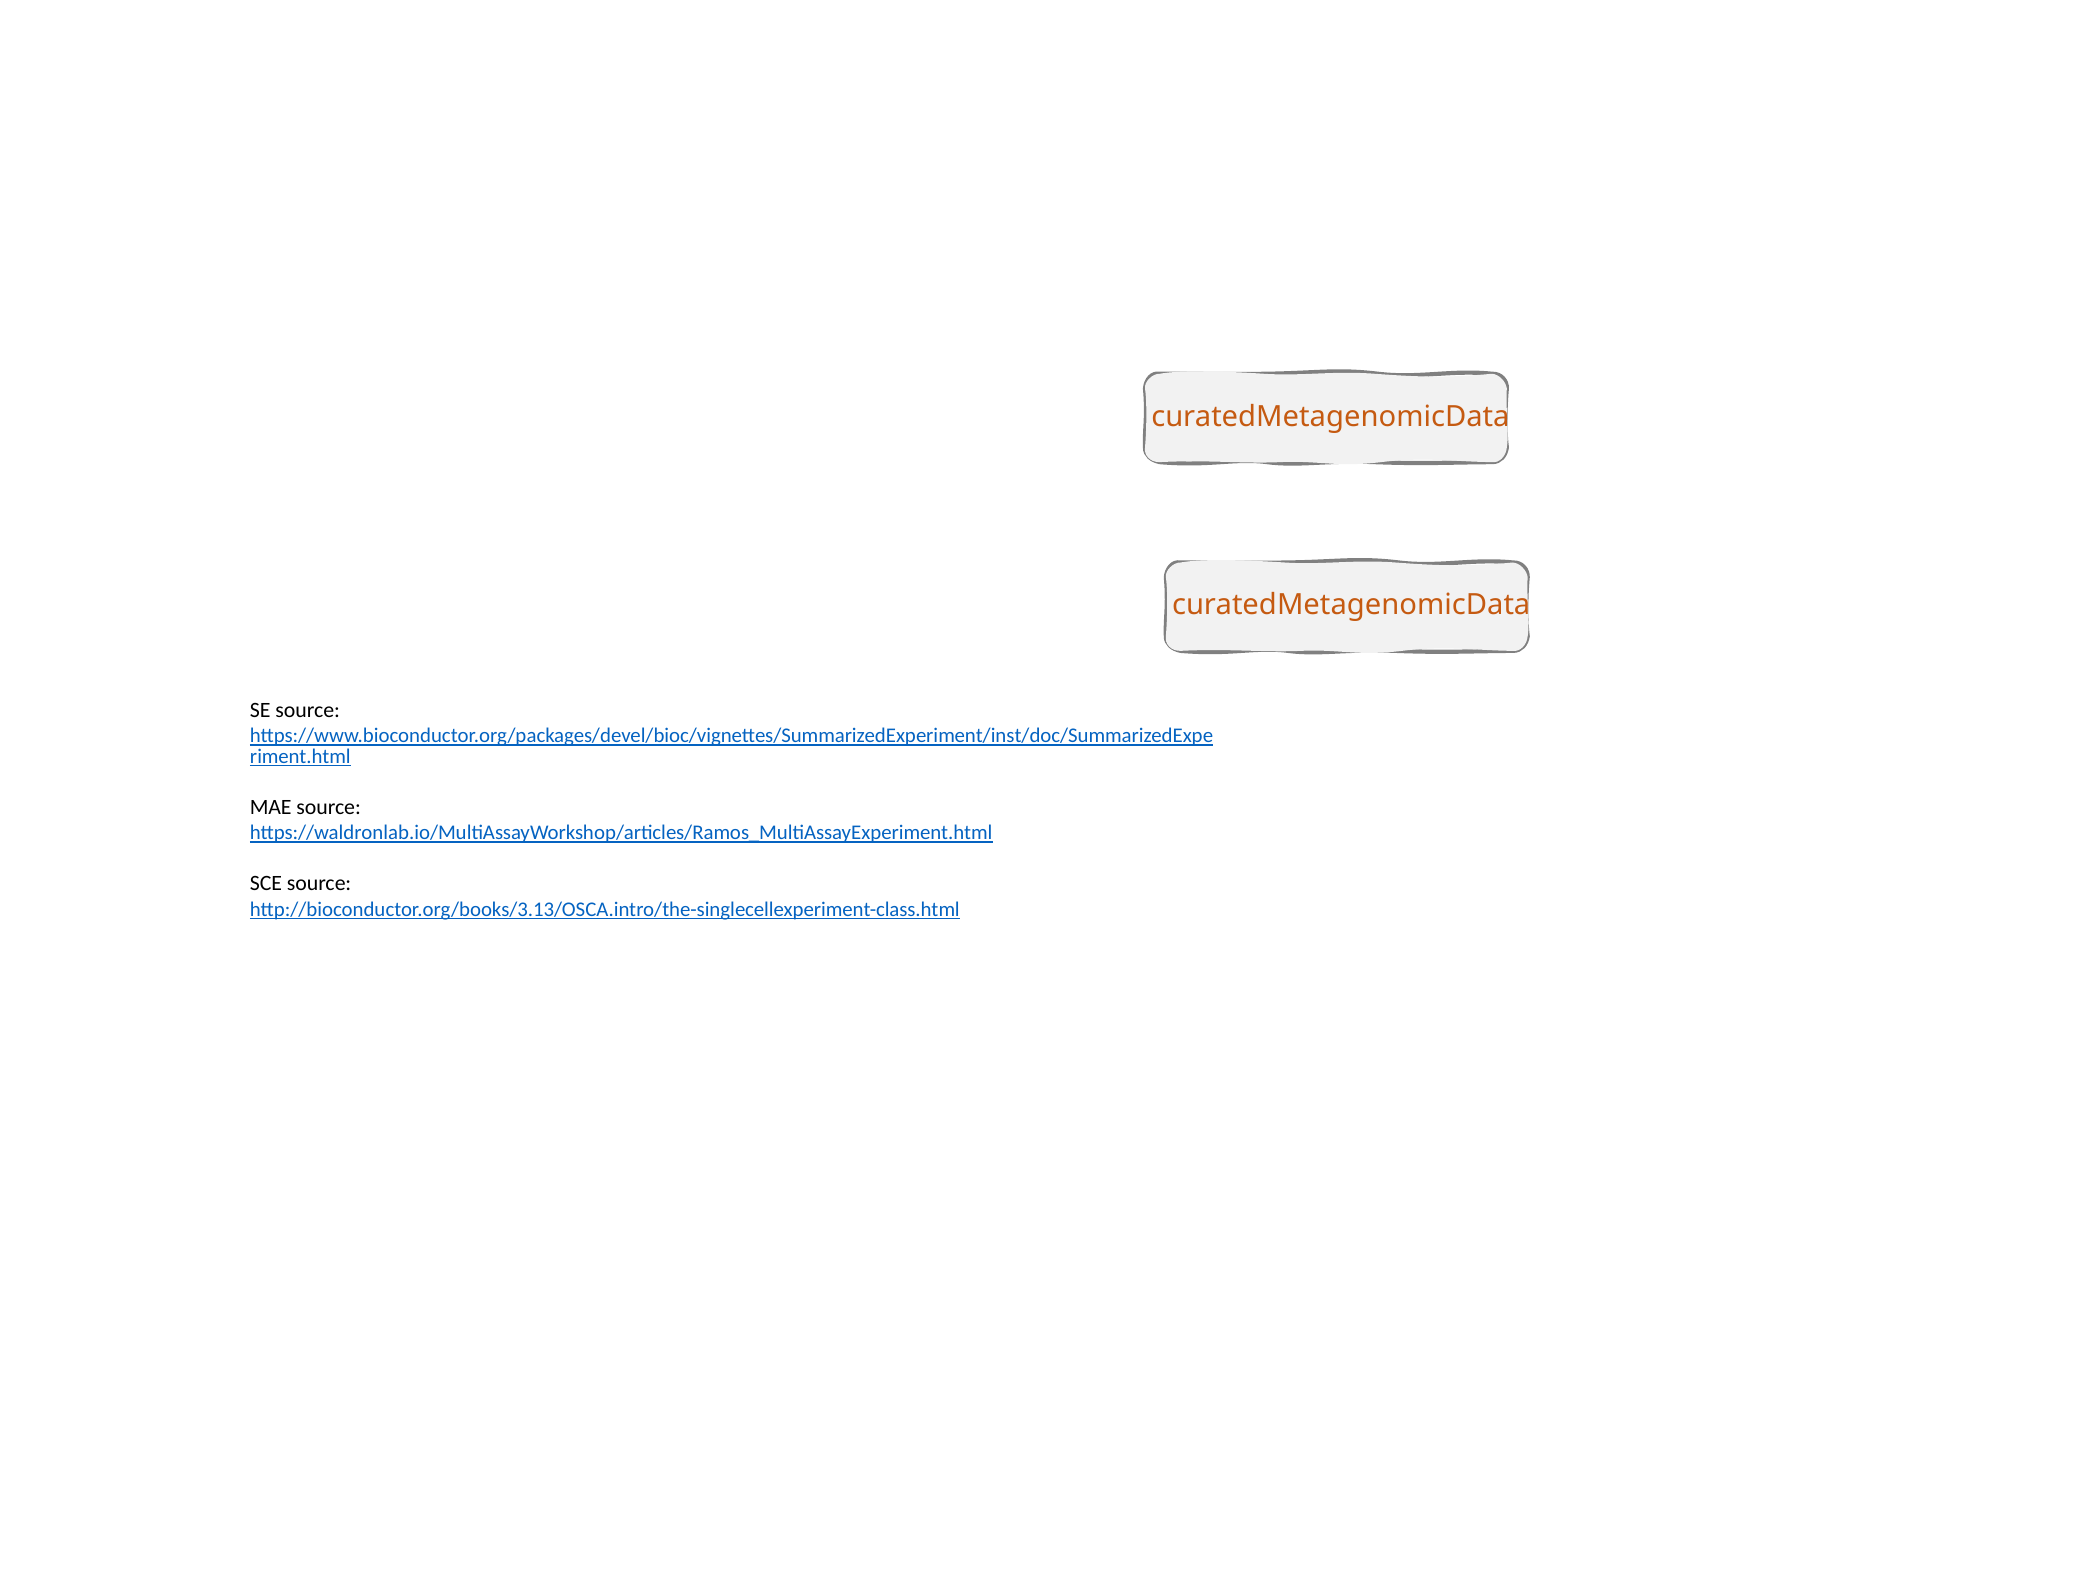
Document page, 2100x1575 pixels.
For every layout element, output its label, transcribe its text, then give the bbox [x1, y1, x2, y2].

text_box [1125, 373, 1537, 463]
text_box SE source: https://www.bioconductor.org/packages/devel/bioc/vignettes/SummarizedExperiment/inst/doc/SummarizedExperiment.html MAE source: https://waldronlab.io/MultiAssayWorkshop/articles/Ramos_MultiAssayExperiment.html SCE source: http://bioconductor.org/books/3.13/OSCA.intro/the-singlecellexperiment-class.html [235, 688, 1235, 907]
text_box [1146, 562, 1558, 652]
